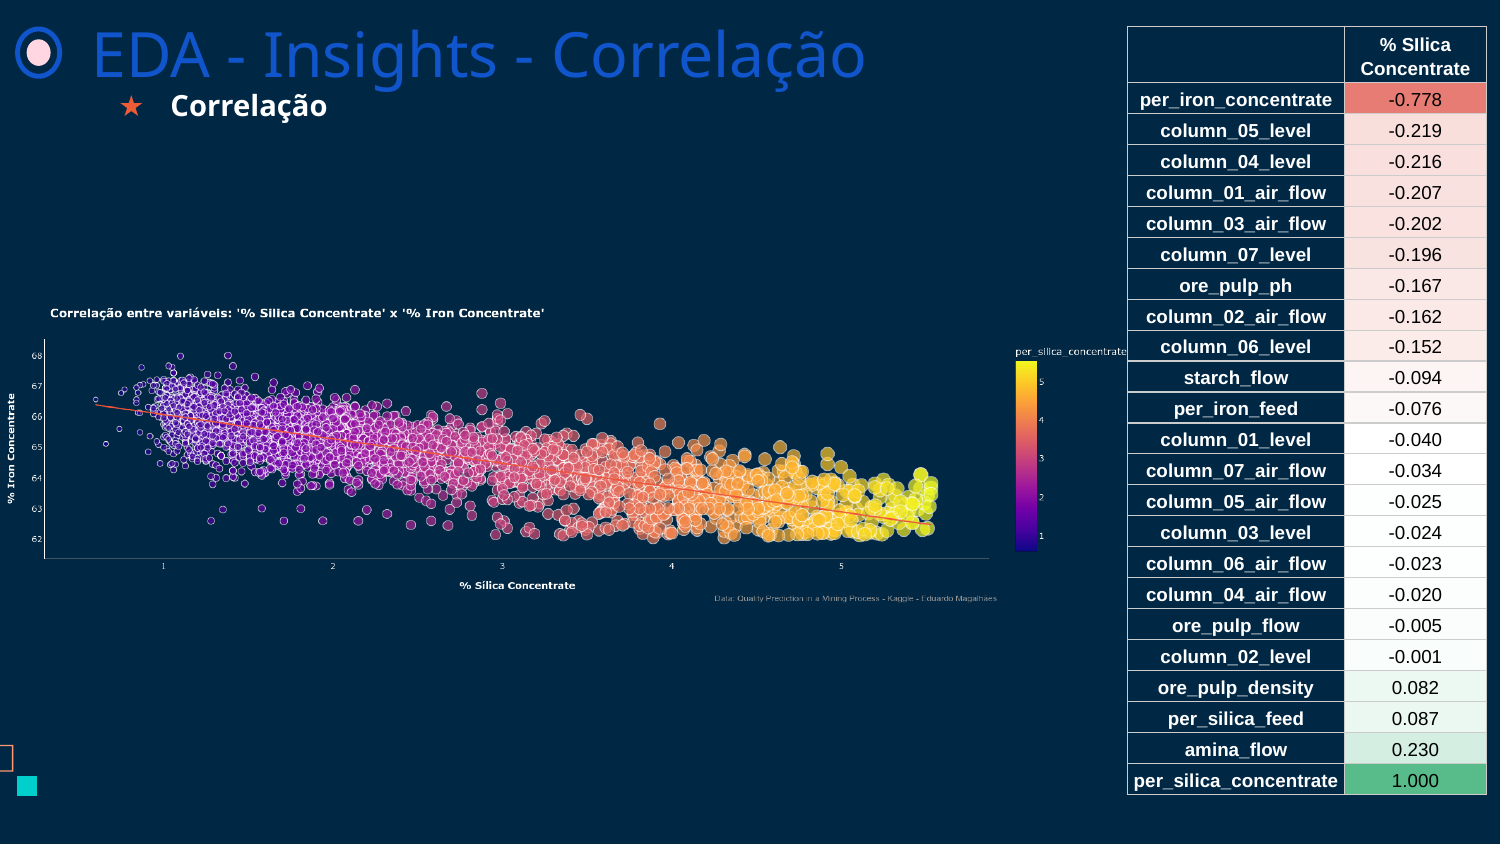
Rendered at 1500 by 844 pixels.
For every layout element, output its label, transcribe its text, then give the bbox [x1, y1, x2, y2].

table_cell column_04_air_flow [1132, 578, 1344, 608]
table_cell 0.082 [1345, 671, 1486, 701]
table_cell -0.024 [1345, 516, 1486, 546]
table_cell column_02_level [1128, 640, 1344, 670]
table_cell ore_pulp_flow [1128, 609, 1344, 639]
table_cell column_05_air_flow [1132, 485, 1344, 515]
table_cell per_iron_feed [1132, 393, 1344, 422]
table_cell per_iron_concentrate [1128, 83, 1344, 113]
list Correlação [80, 72, 941, 143]
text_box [14, 26, 63, 79]
table_header % SIlica Concentrate [1345, 27, 1486, 82]
table_cell 0.230 [1345, 733, 1486, 763]
table_cell column_04_level [1128, 145, 1344, 175]
table_cell column_01_level [1132, 424, 1344, 453]
table_cell column_05_level [1128, 114, 1344, 144]
table_cell -0.020 [1345, 578, 1486, 608]
table_cell column_07_level [1128, 238, 1344, 268]
table_cell starch_flow [1132, 362, 1344, 391]
table_cell -0.167 [1345, 269, 1486, 299]
table_cell amina_flow [1128, 733, 1344, 763]
table_cell -0.076 [1345, 393, 1486, 422]
table_cell -0.152 [1345, 331, 1486, 360]
table_cell -0.001 [1345, 640, 1486, 670]
table_cell -0.162 [1345, 300, 1486, 330]
table_cell -0.219 [1345, 114, 1486, 144]
table_cell column_06_air_flow [1132, 547, 1344, 577]
table_cell column_03_level [1132, 516, 1344, 546]
title EDA - Insights - Correlação [76, 17, 1328, 88]
table_cell column_01_air_flow [1128, 176, 1344, 206]
table_cell column_06_level [1132, 331, 1344, 360]
table_cell -0.025 [1345, 485, 1486, 515]
table_cell ore_pulp_density [1128, 671, 1344, 701]
table_cell -0.034 [1345, 454, 1486, 484]
table_cell -0.196 [1345, 238, 1486, 268]
table_cell -0.094 [1345, 362, 1486, 391]
table_cell -0.202 [1345, 207, 1486, 237]
picture [0, 296, 1128, 607]
table_cell -0.040 [1345, 424, 1486, 453]
table_cell per_silica_concentrate [1128, 764, 1344, 794]
table_cell column_07_air_flow [1132, 454, 1344, 484]
table_cell column_03_air_flow [1128, 207, 1344, 237]
table_cell -0.778 [1345, 83, 1486, 113]
table_cell 0.087 [1345, 702, 1486, 732]
table_cell -0.216 [1345, 145, 1486, 175]
table_cell -0.207 [1345, 176, 1486, 206]
table_cell per_silica_feed [1128, 702, 1344, 732]
table_cell column_02_air_flow [1131, 300, 1344, 330]
table_cell 1.000 [1345, 764, 1486, 794]
table_header [1128, 27, 1344, 82]
table_cell -0.023 [1345, 547, 1486, 577]
table_cell ore_pulp_ph [1128, 269, 1344, 299]
table_cell -0.005 [1345, 609, 1486, 639]
